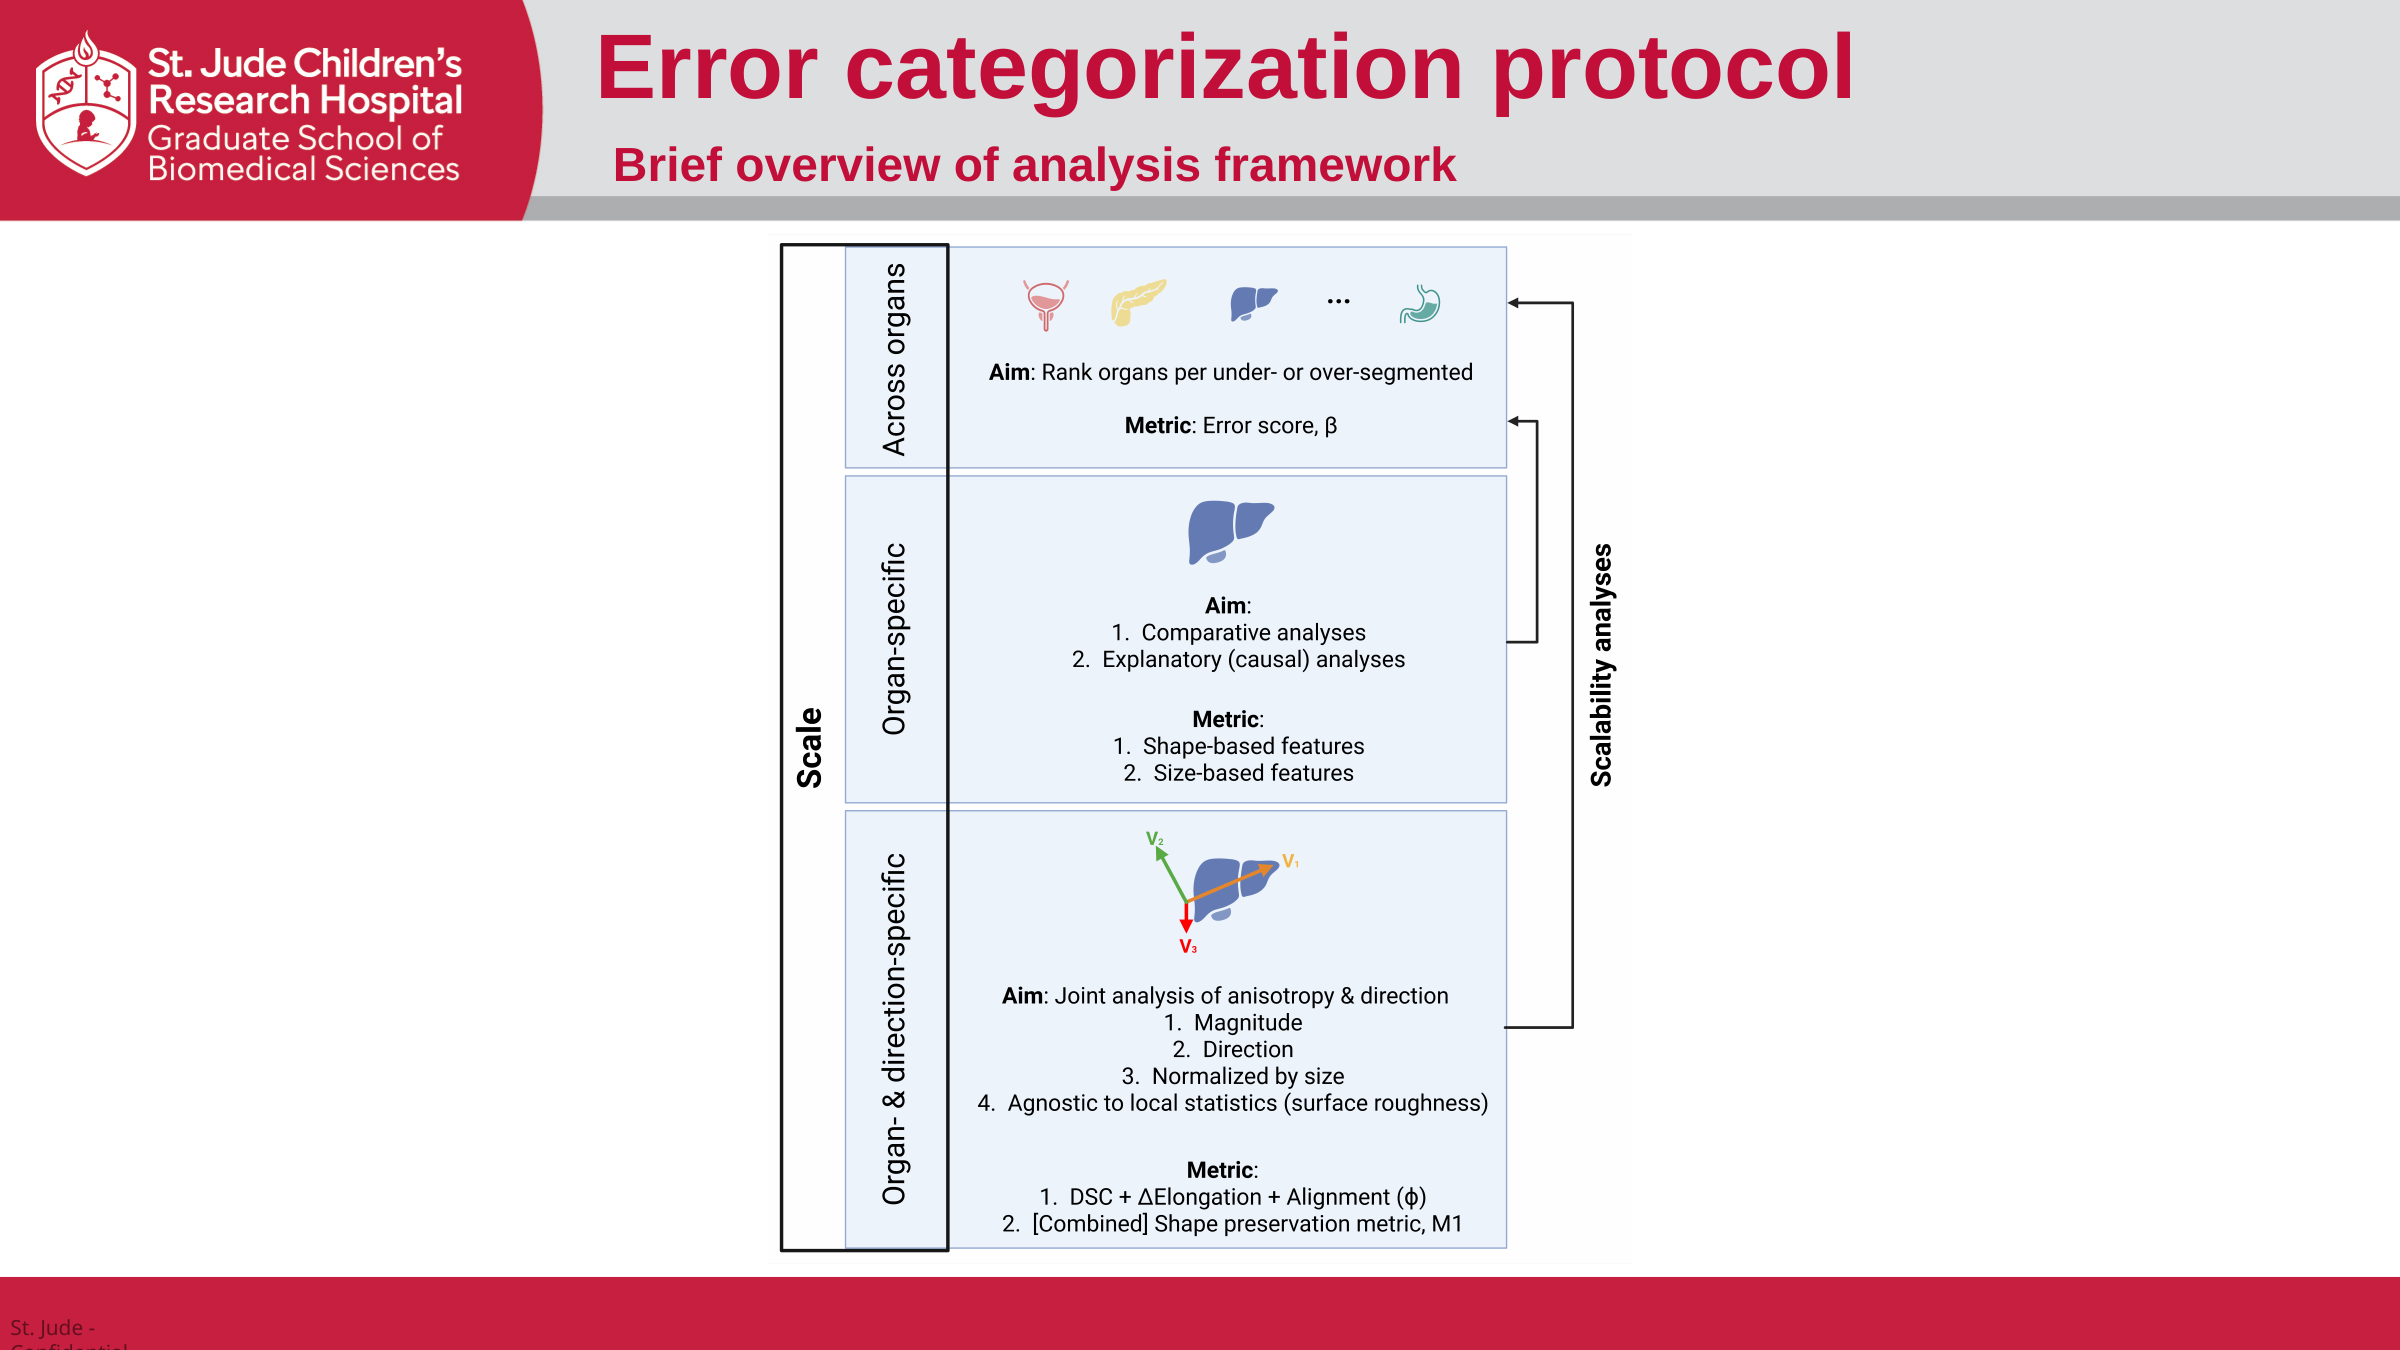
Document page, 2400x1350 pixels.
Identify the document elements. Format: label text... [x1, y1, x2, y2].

text_box Brief overview of analysis framework [598, 126, 2345, 199]
picture [0, 0, 2400, 1350]
text_box Error categorization protocol [580, 0, 2345, 125]
